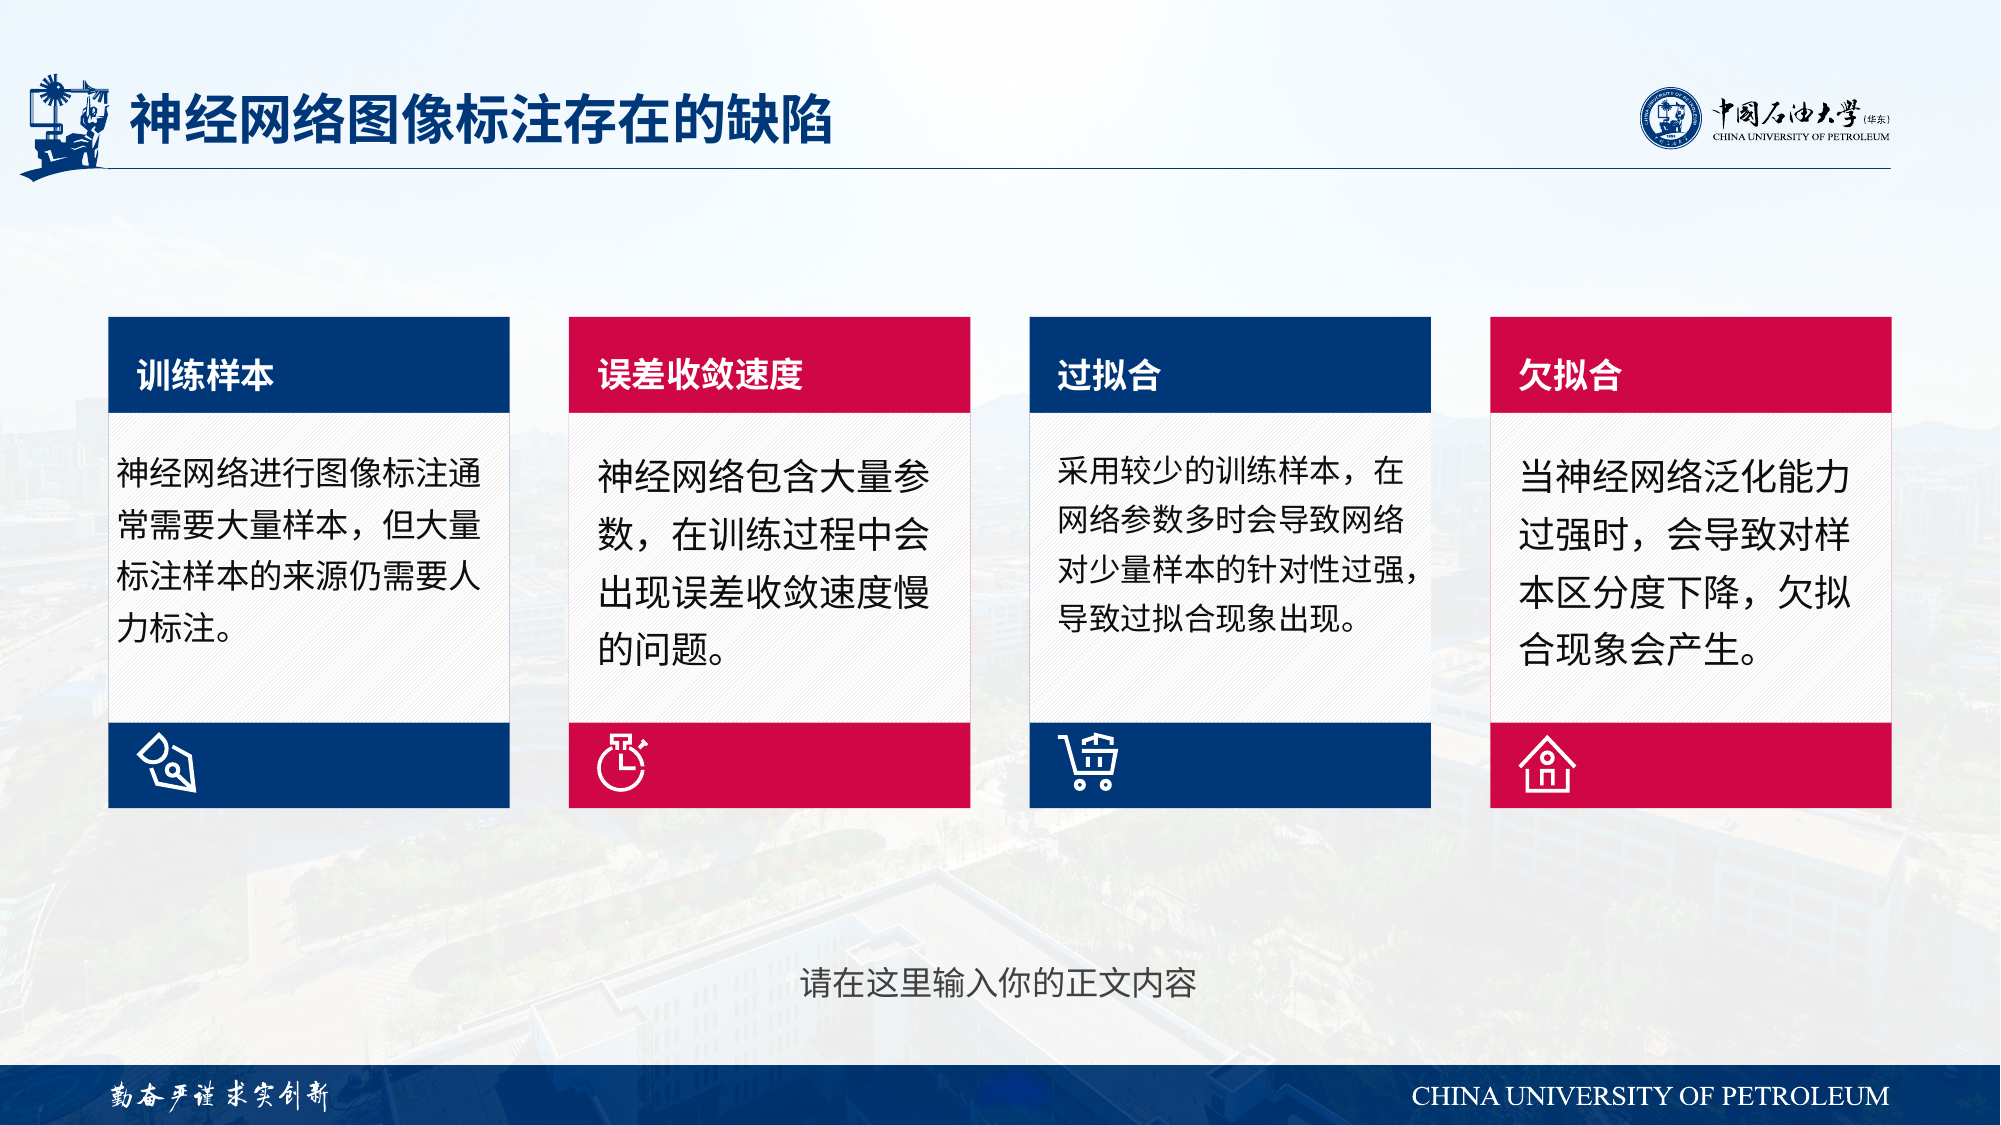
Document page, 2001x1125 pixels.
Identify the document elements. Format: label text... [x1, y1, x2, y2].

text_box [568, 316, 971, 809]
title 神经网络图像标注存在的缺陷 [129, 94, 1330, 151]
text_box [1029, 316, 1431, 809]
text_box 请在这里输入你的正文内容 [108, 943, 1890, 1010]
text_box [108, 316, 518, 809]
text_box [1490, 316, 1892, 809]
